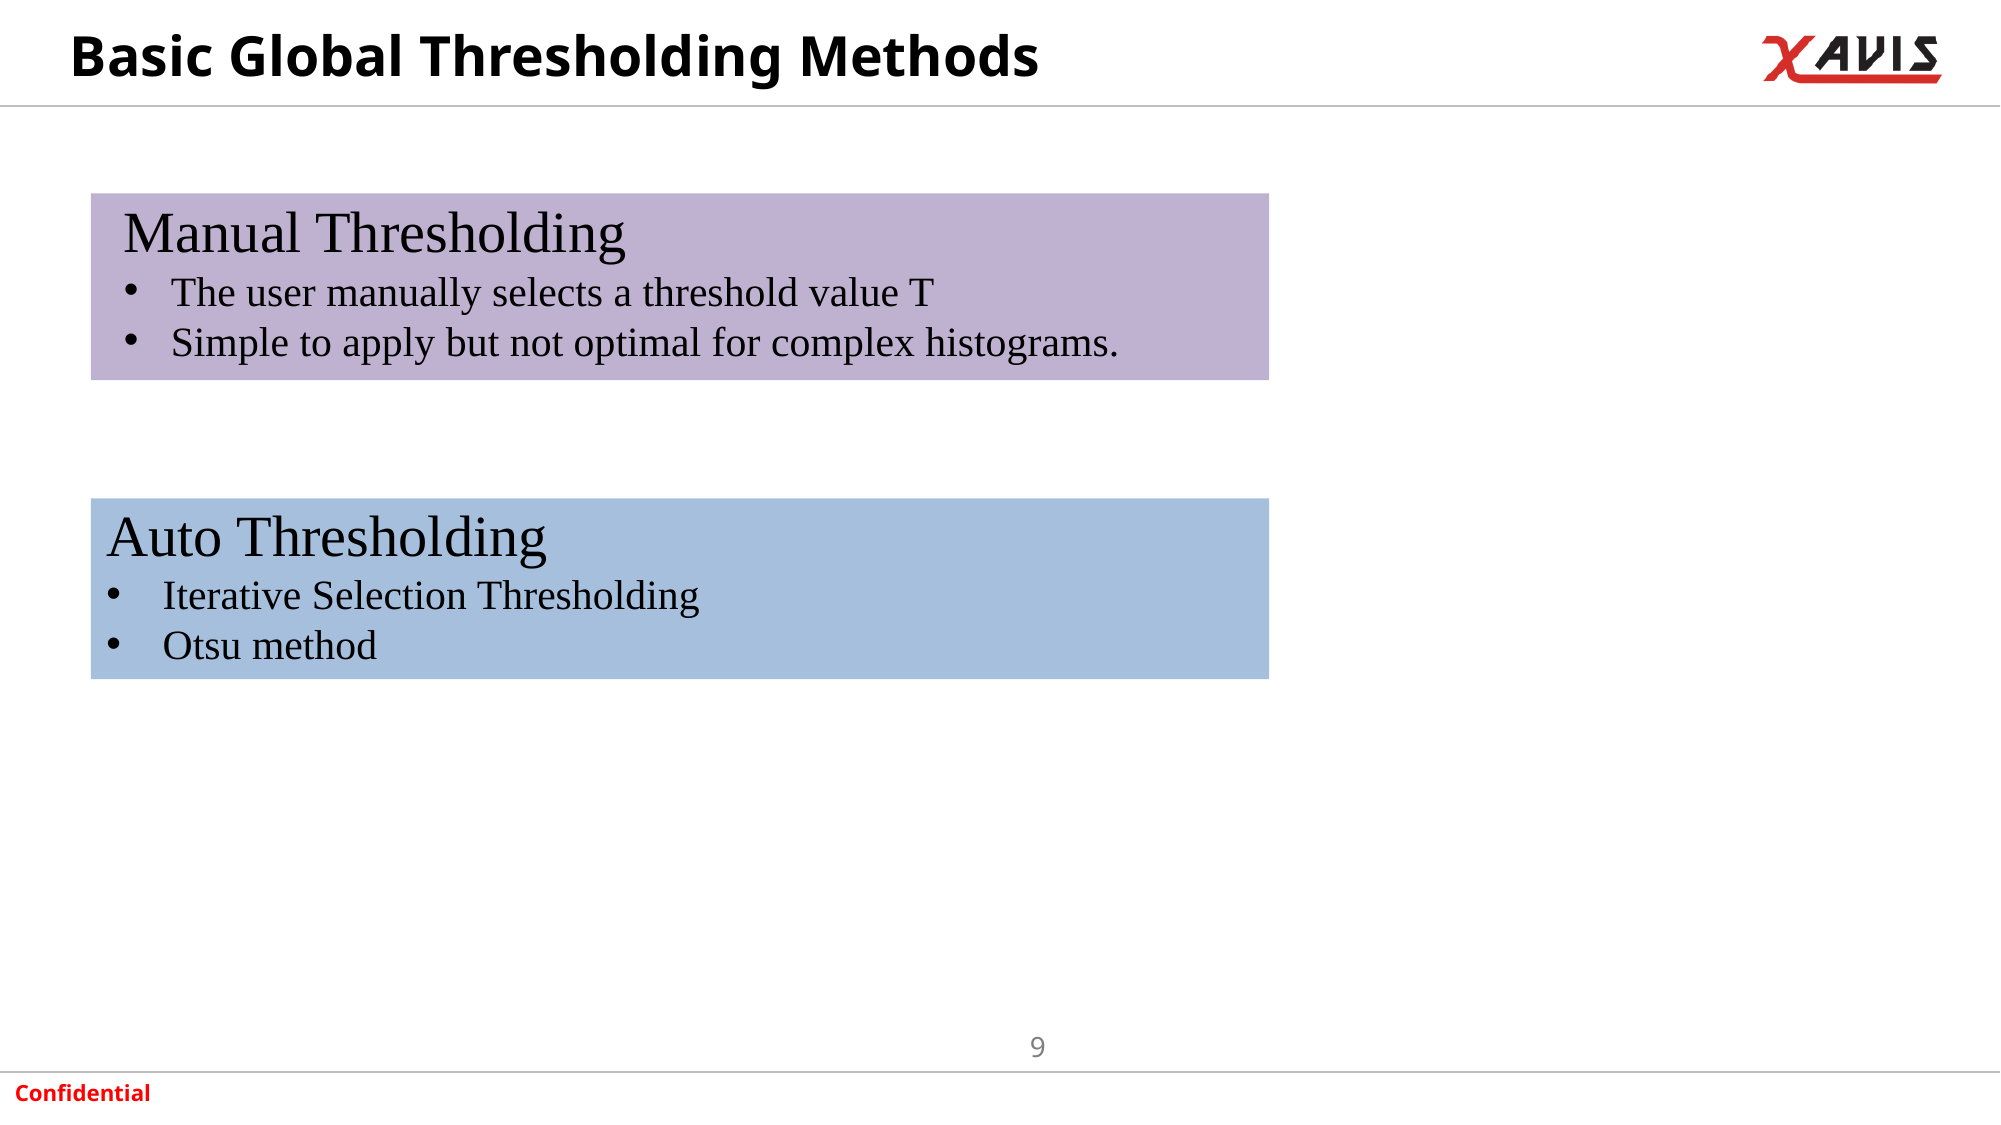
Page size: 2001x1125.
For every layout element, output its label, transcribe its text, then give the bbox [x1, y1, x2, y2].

picture [1756, 26, 1946, 89]
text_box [90, 186, 1612, 381]
title Basic Global Thresholding Methods [55, 23, 1270, 85]
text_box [90, 490, 1270, 680]
